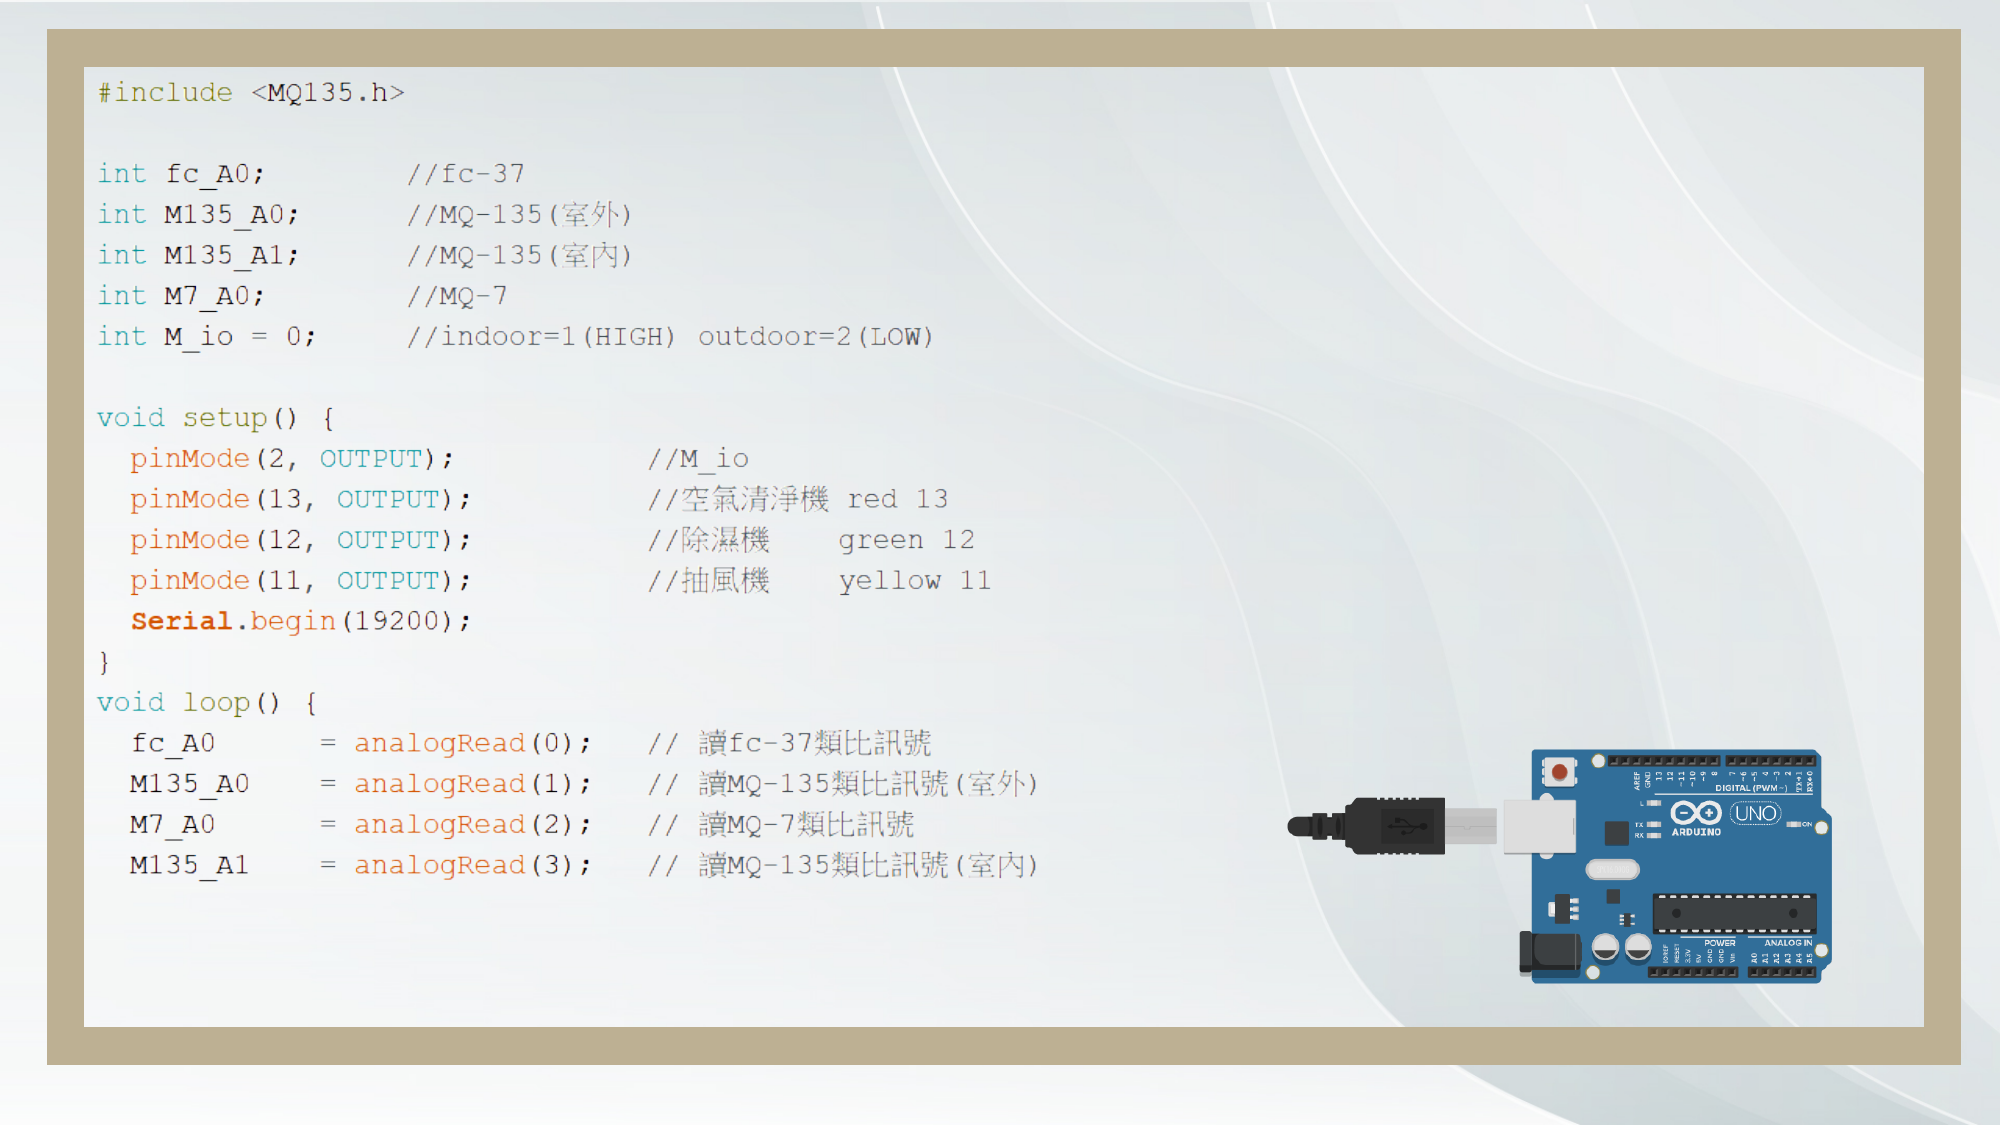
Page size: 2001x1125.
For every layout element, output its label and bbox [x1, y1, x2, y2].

picture [83, 67, 1862, 1055]
text_box [0, 0, 2000, 1125]
text_box [65, 47, 1943, 1047]
